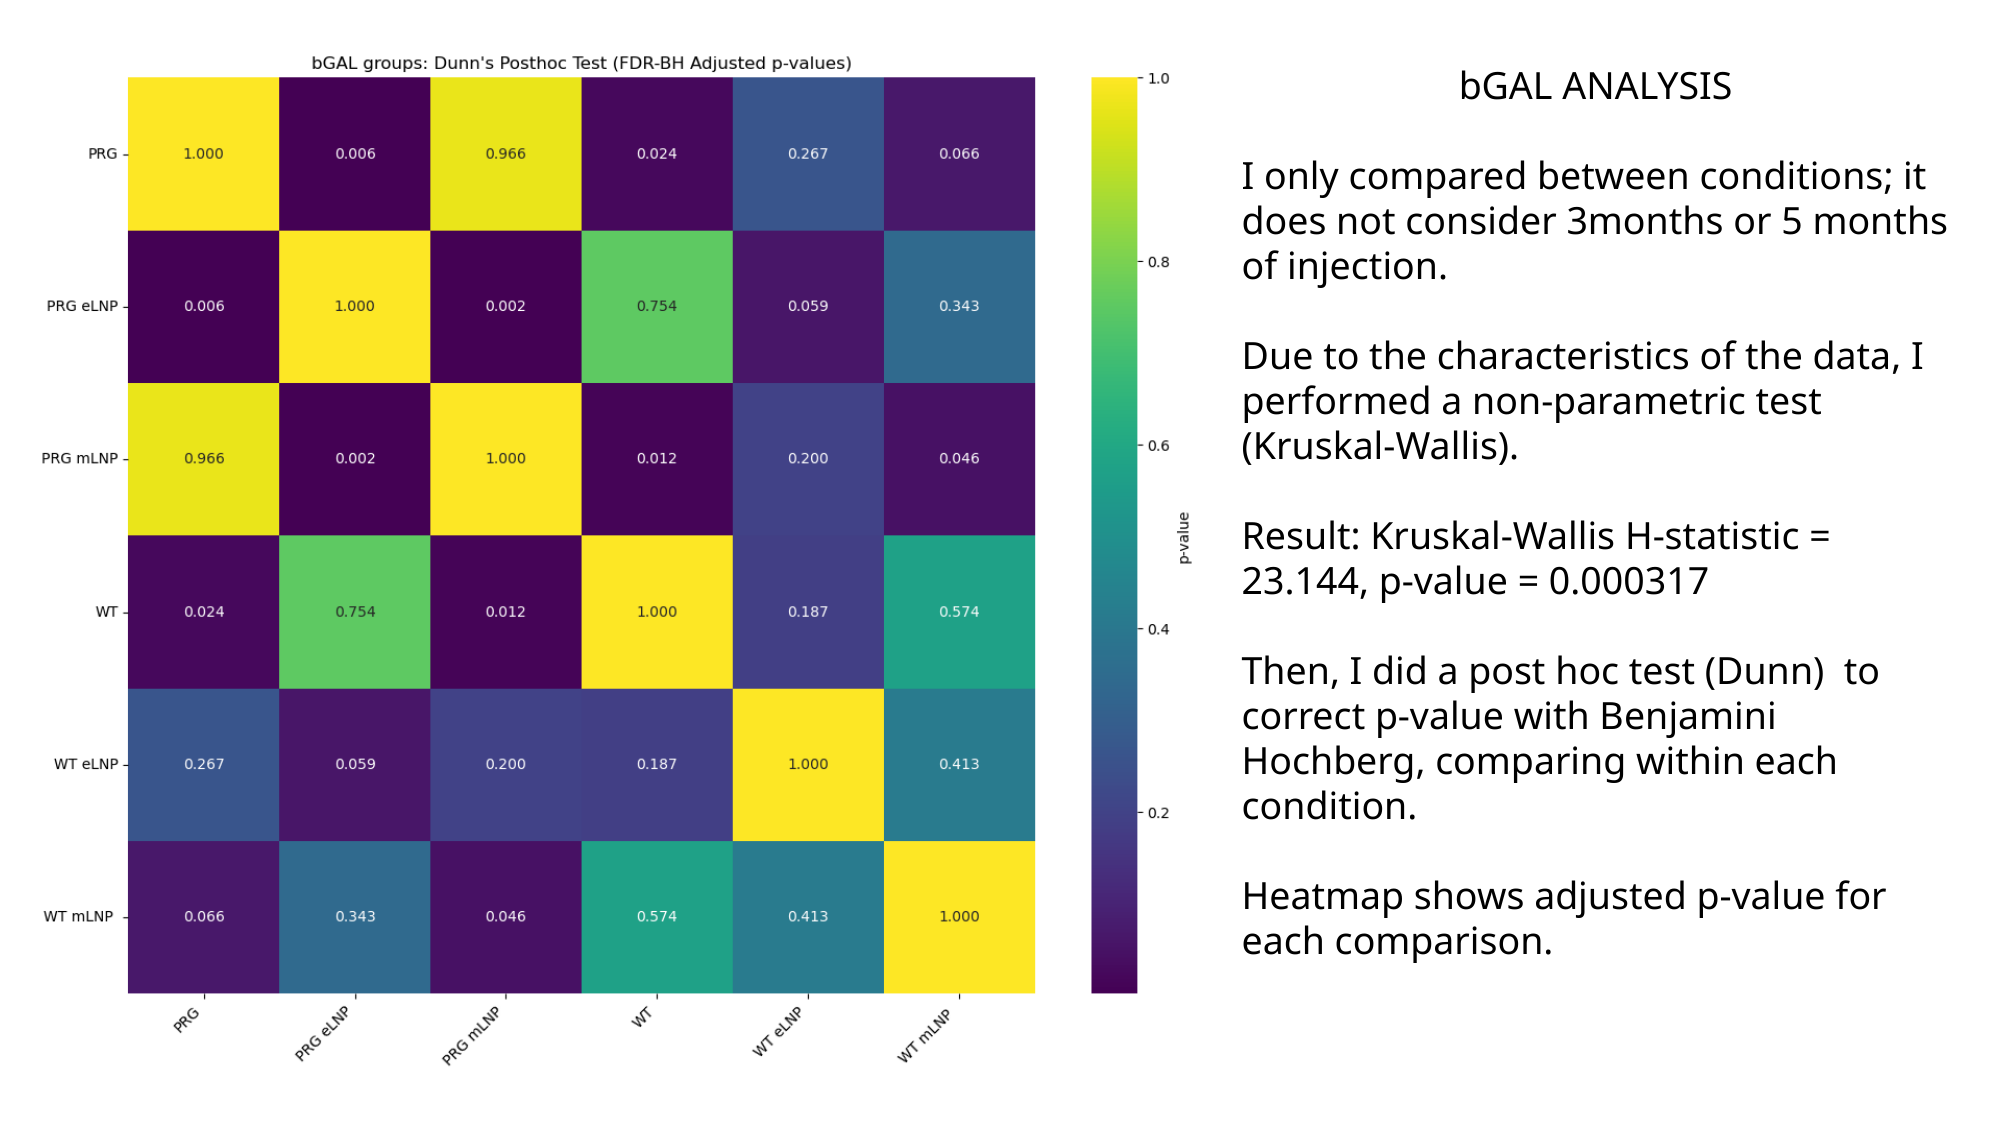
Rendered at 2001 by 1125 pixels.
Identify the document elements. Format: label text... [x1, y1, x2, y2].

picture [31, 46, 1202, 1079]
text_box bGAL ANALYSIS I only compared between conditions; it does not consider 3months or 5 months of injection. Due to the characteristics of the data, I performed a non-parametric test (Kruskal-Wallis). Result: Kruskal-Wallis H-statistic = 23.144, p-value = 0.000317 Then, I did a post hoc test (Dunn) to correct p-value with Benjamini Hochberg, comparing within each condition. Heatmap shows adjusted p-value for each comparison. [1226, 55, 1974, 1060]
